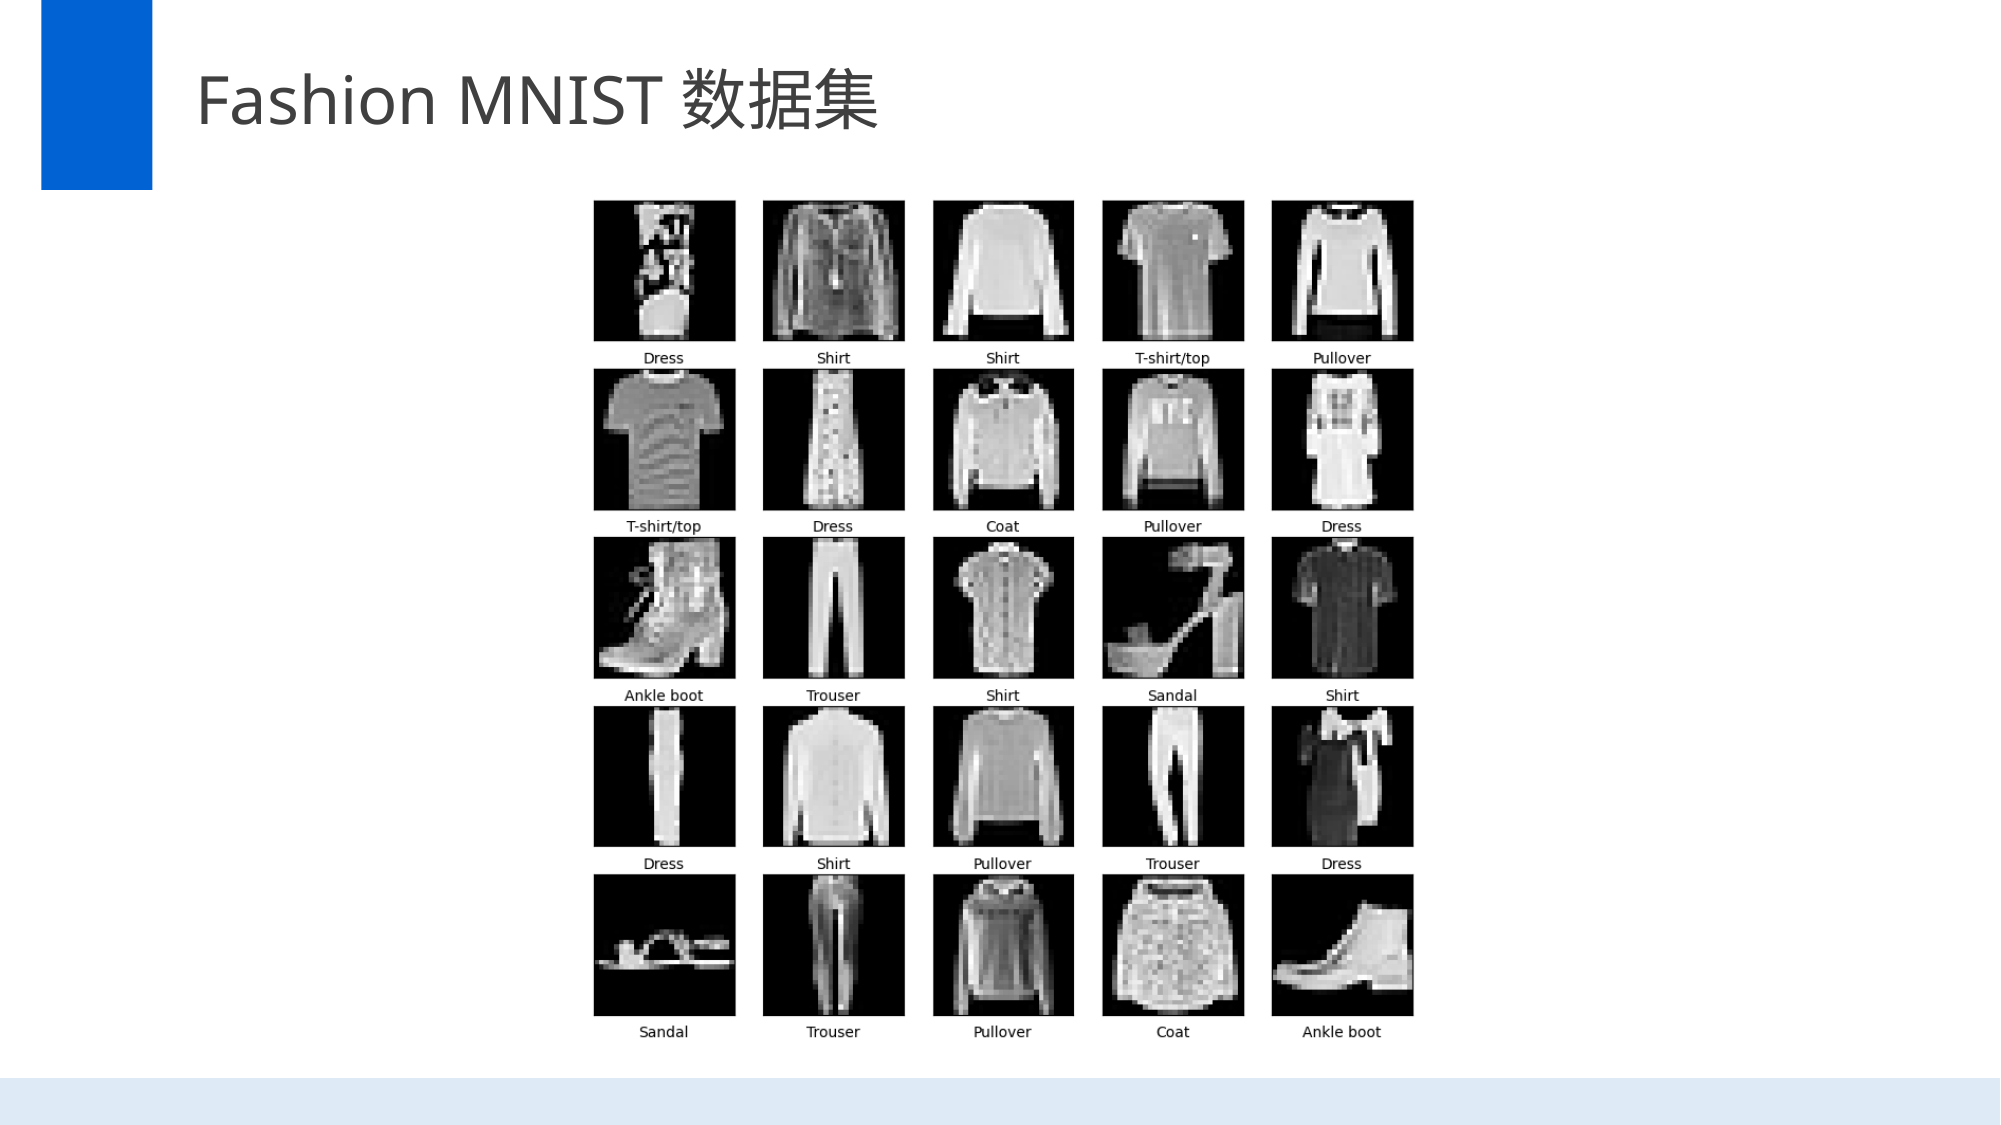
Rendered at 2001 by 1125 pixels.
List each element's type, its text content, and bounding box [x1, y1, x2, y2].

text_box Fashion MNIST数据集 [180, 50, 896, 145]
picture [578, 190, 1422, 1051]
